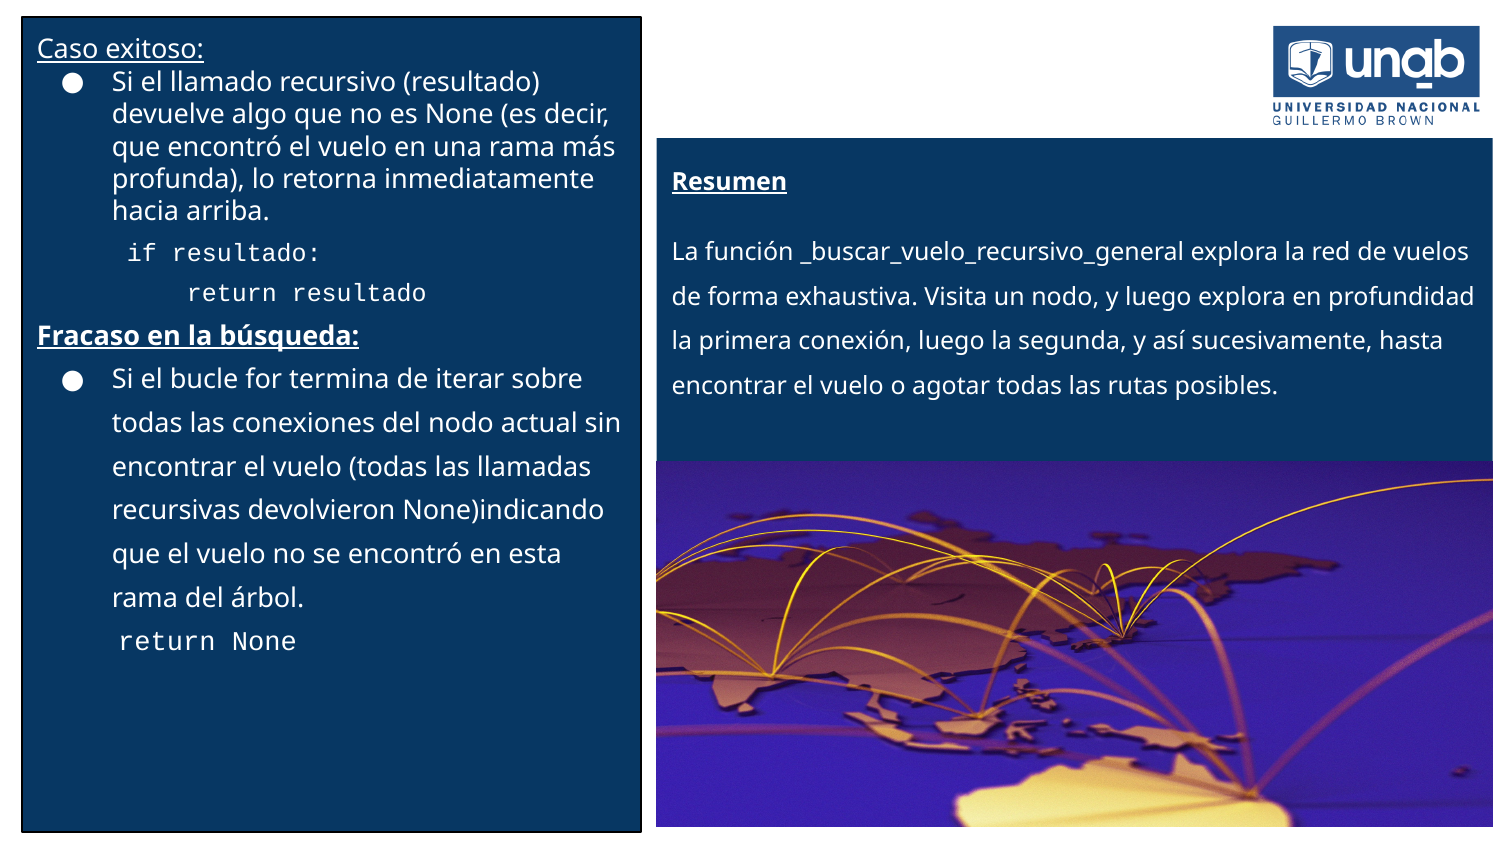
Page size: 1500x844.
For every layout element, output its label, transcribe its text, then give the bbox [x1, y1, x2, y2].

title Caso exitoso: Si el llamado recursivo (resultado) devuelve algo que no es None (es decir, que encontró el vuelo en una rama más profunda), lo retorna inmediatamente hacia arriba. if resultado: return resultado Fracaso en la búsqueda: Si el bucle for termina de iterar sobre todas las conexiones del nodo actual sin encontrar el vuelo (todas las llamadas recursivas devolvieron None)indicando que el vuelo no se encontró en esta rama del árbol. return None [21, 16, 641, 833]
text_box Resumen La función _buscar_vuelo_recursivo_general explora la red de vuelos de forma exhaustiva. Visita un nodo, y luego explora en profundidad la primera conexión, luego la segunda, y así sucesivamente, hasta encontrar el vuelo o agotar todas las rutas posibles. [656, 138, 1493, 461]
picture [656, 461, 1494, 827]
picture [1259, 11, 1494, 139]
